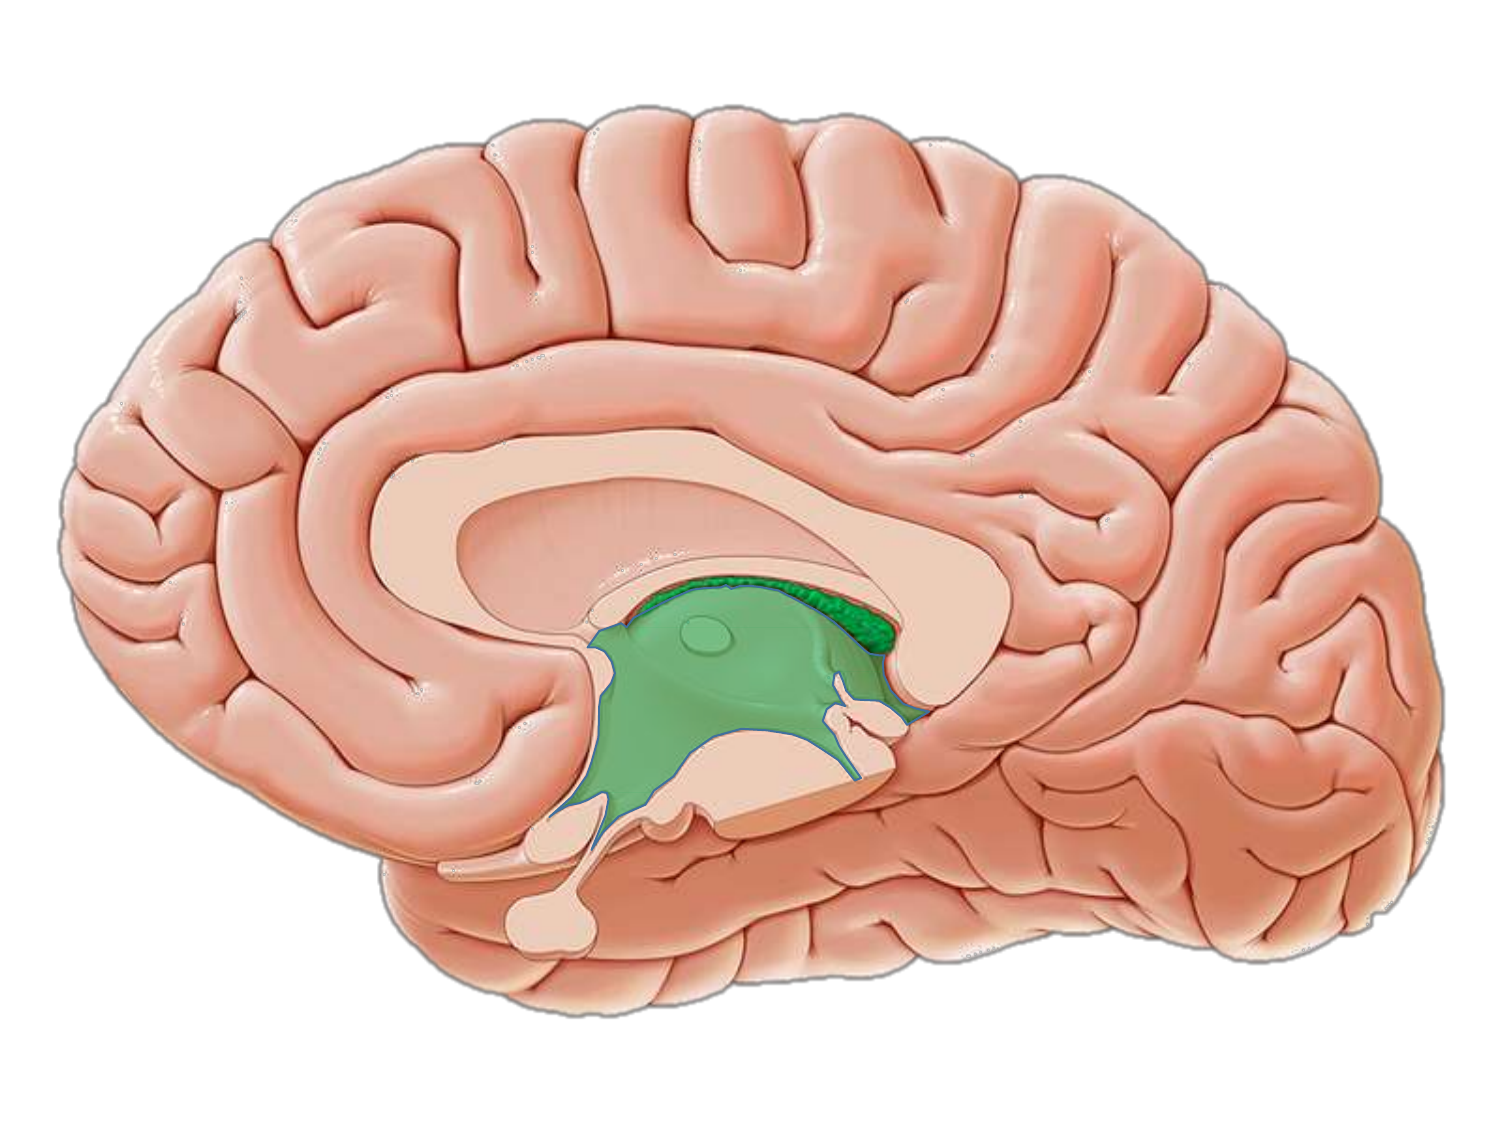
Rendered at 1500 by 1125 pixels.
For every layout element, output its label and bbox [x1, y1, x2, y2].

text_box [0, 69, 1500, 1051]
text_box [549, 585, 929, 850]
